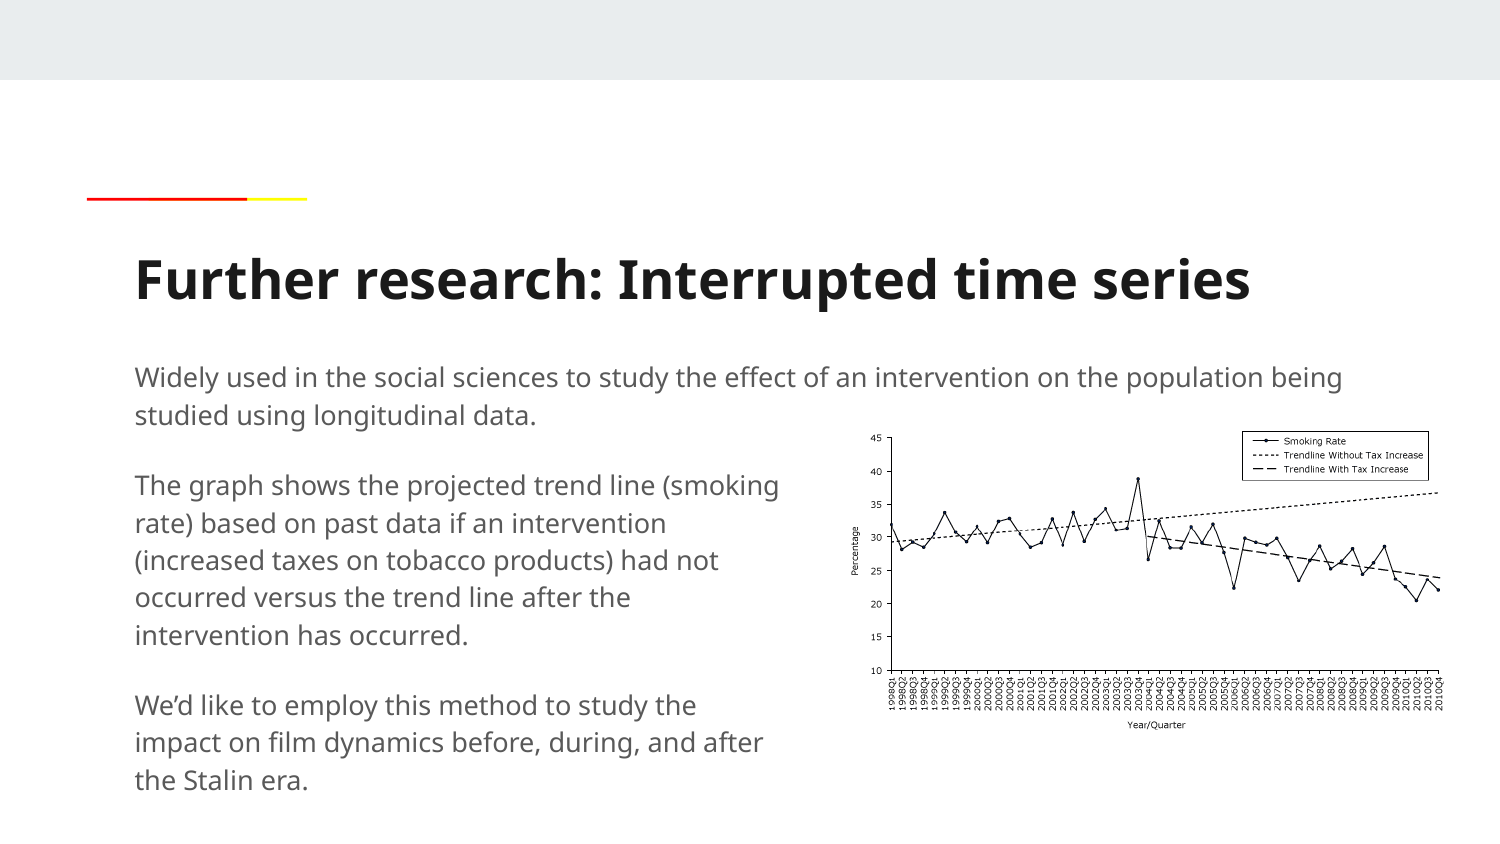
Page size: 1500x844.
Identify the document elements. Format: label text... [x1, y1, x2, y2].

picture [850, 431, 1444, 730]
title Further research: Interrupted time series [119, 230, 1381, 319]
list Widely used in the social sciences to study the effect of an intervention on the population being studied using longitudinal data. [119, 341, 1381, 712]
list The graph shows the projected trend line (smoking rate) based on past data if an intervention (increased taxes on tobacco products) had not occurred versus the trend line after the intervention has occurred. We’d like to employ this method to study the impact on film dynamics before, during, and after the Stalin era. [119, 448, 800, 820]
